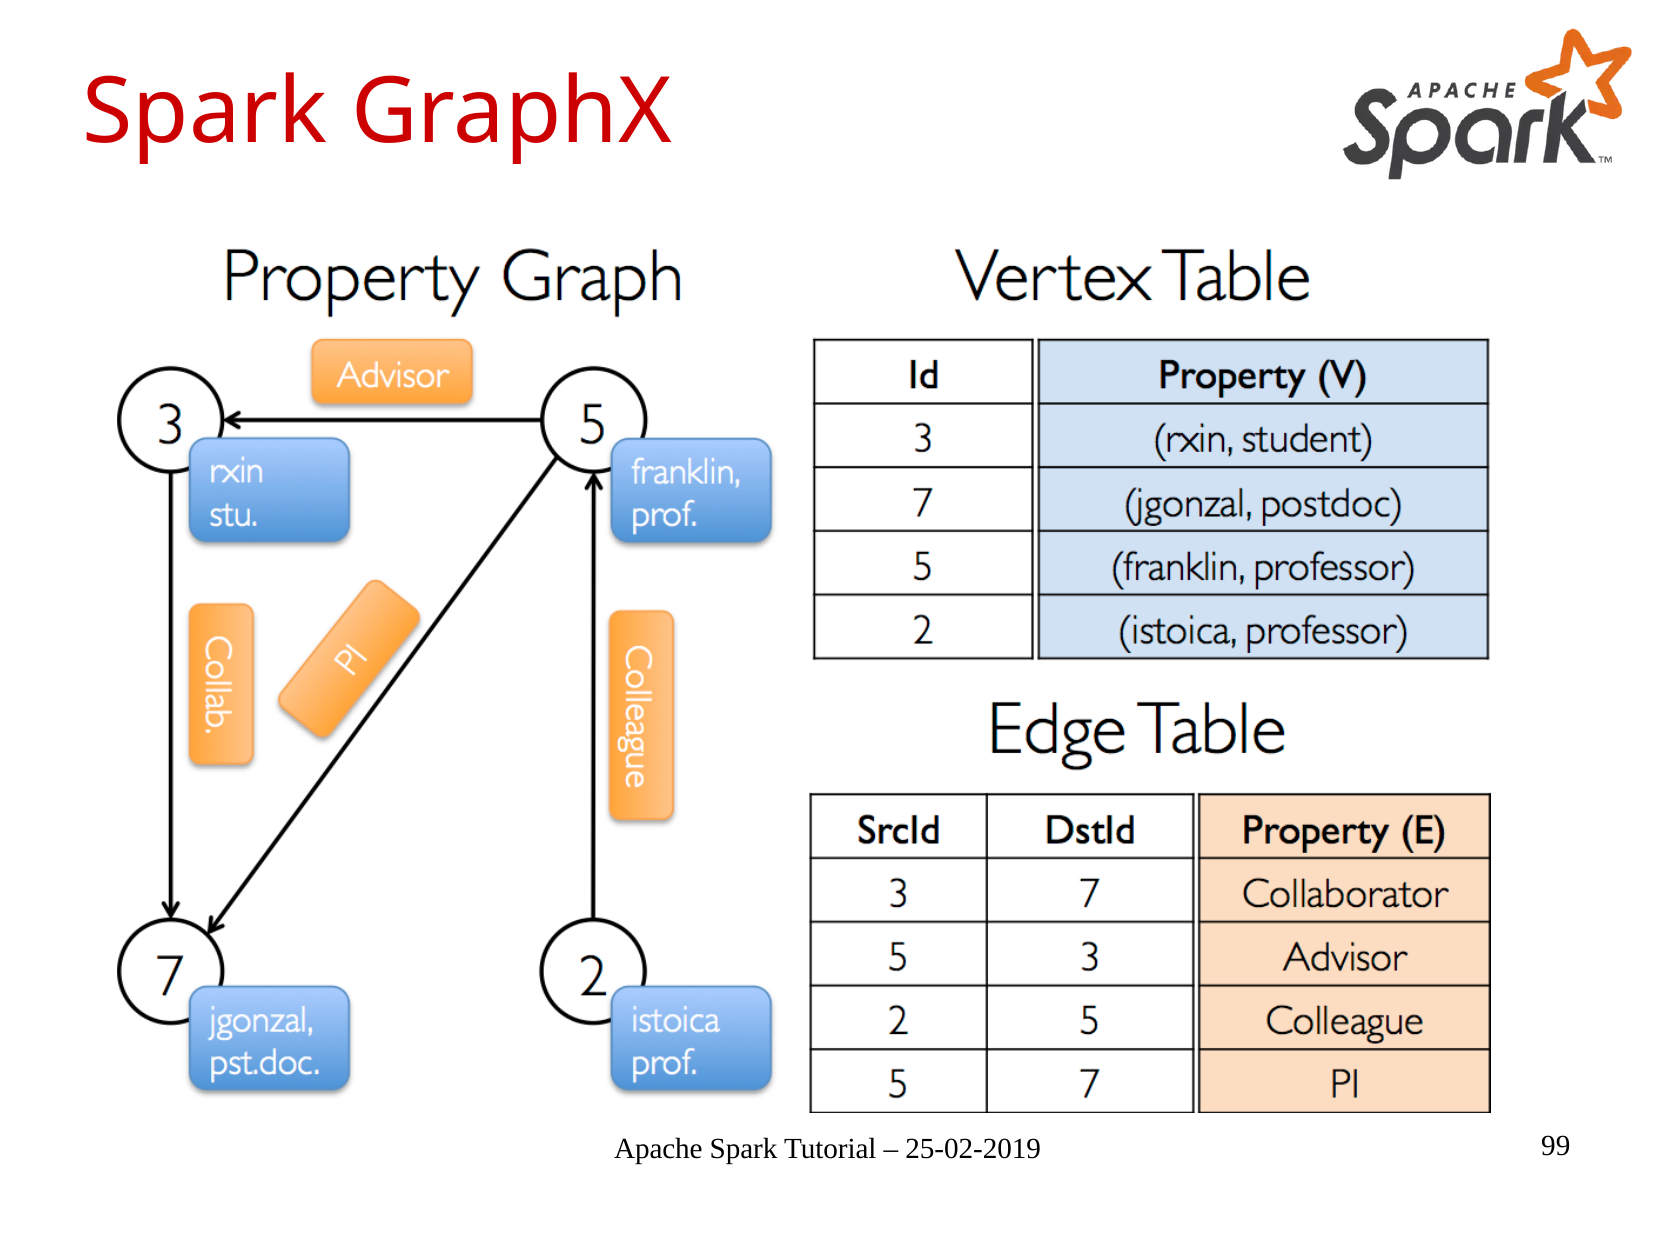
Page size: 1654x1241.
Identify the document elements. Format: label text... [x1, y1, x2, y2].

picture [116, 219, 1491, 1113]
footer Apache Spark Tutorial – 25-02-2019 [565, 1129, 1090, 1215]
picture [1341, 27, 1632, 182]
title Spark GraphX [82, 2, 1571, 210]
slide_number 99 [1185, 1129, 1571, 1215]
